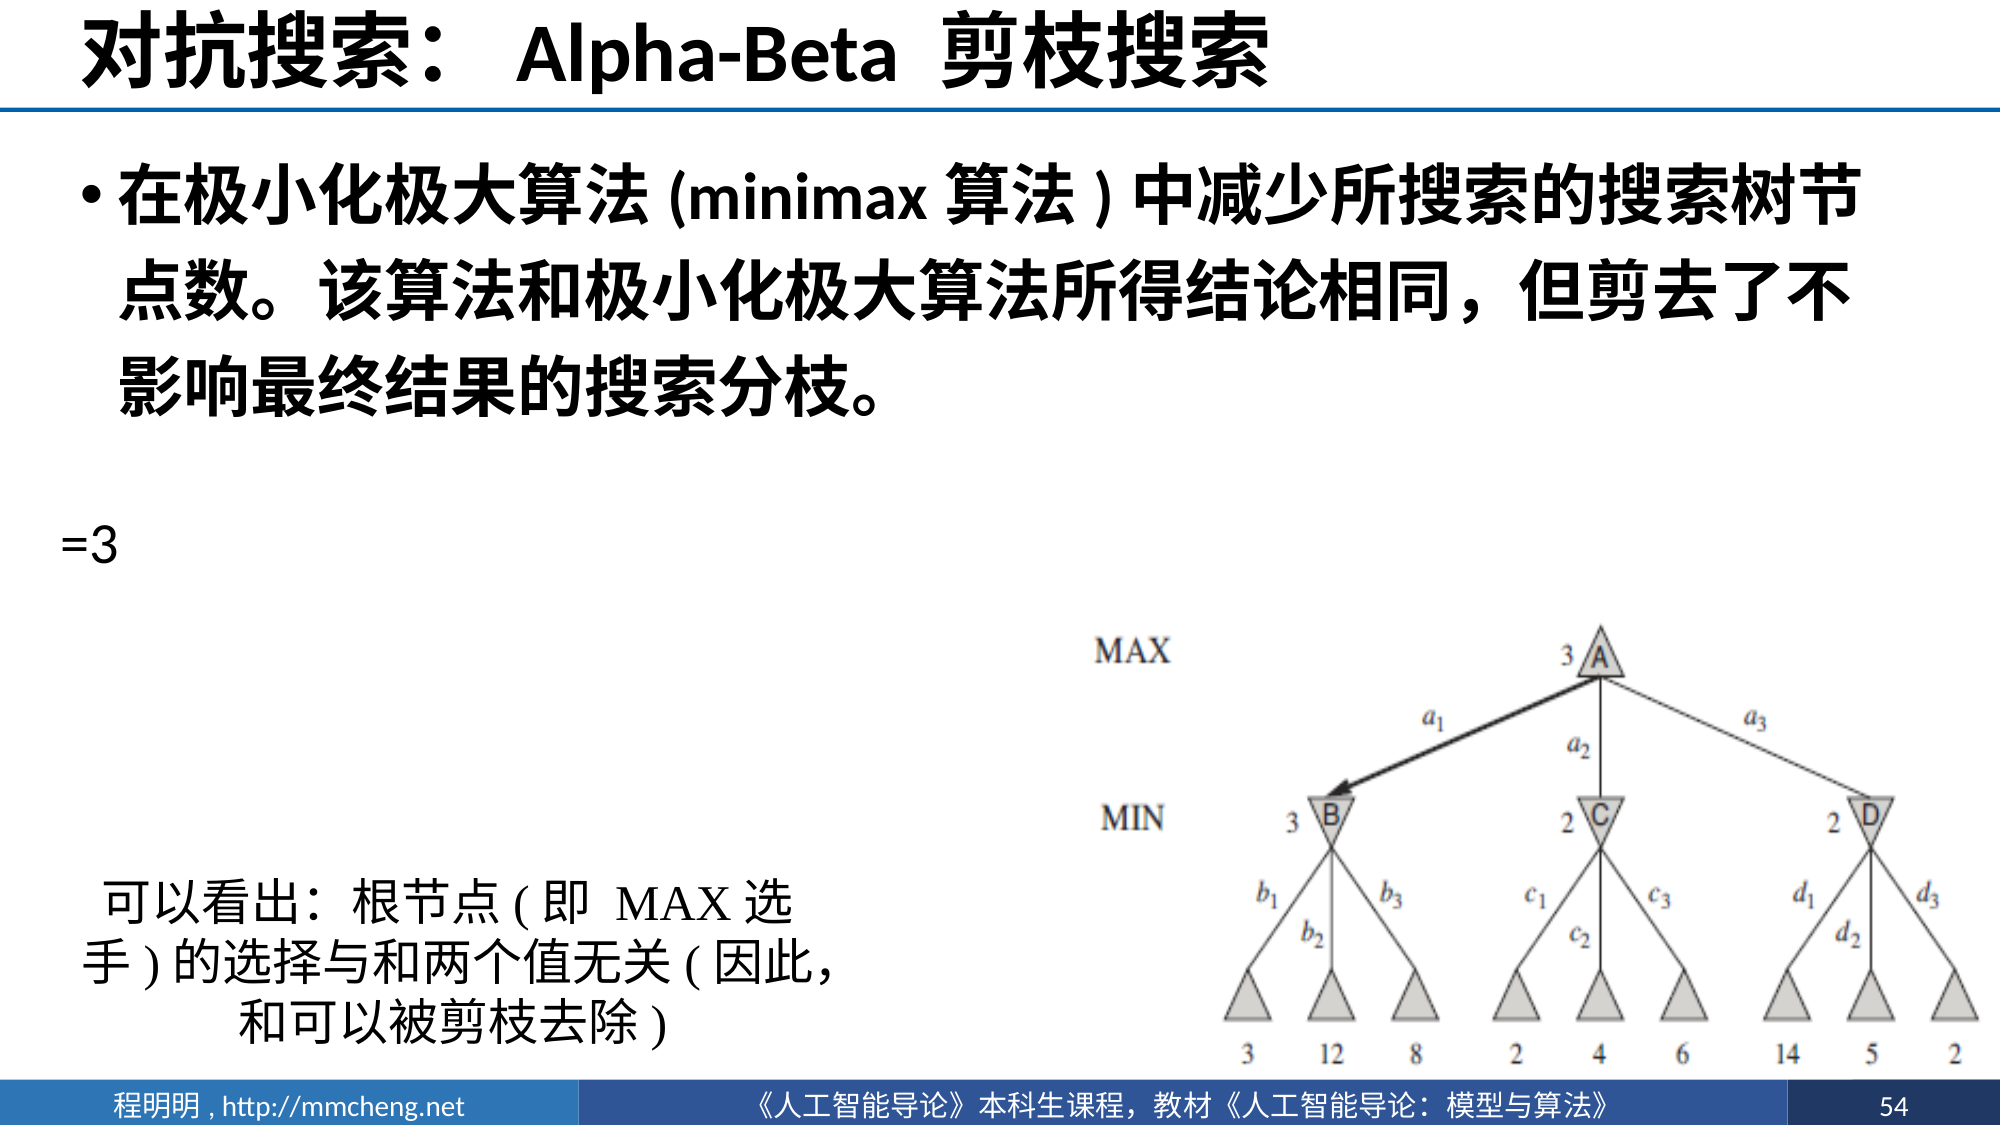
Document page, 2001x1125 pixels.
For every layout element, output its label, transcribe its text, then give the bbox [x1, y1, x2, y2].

title 对抗搜索：Alpha-Beta 剪枝搜索 [64, 0, 2000, 110]
list 在极小化极大算法(minimax算法)中减少所搜索的搜索树节点数。该算法和极小化极大算法所得结论相同，但剪去了不影响最终结果的搜索分枝。 [64, 129, 1928, 1099]
picture [1085, 615, 1985, 1076]
